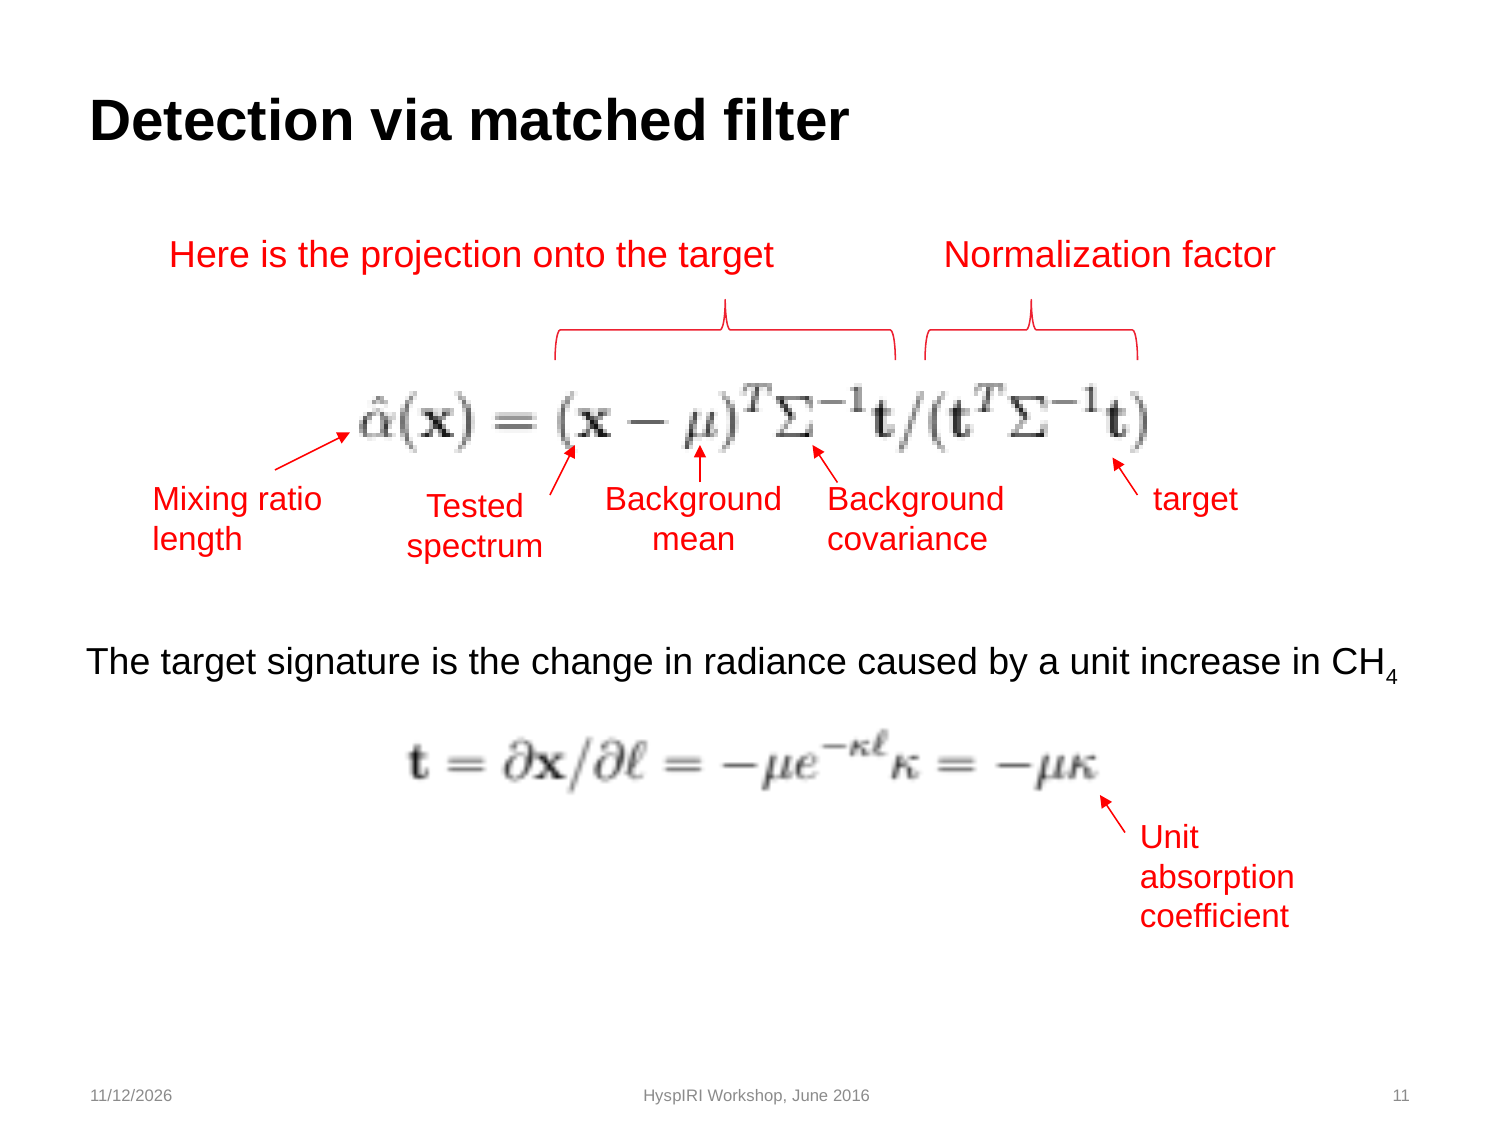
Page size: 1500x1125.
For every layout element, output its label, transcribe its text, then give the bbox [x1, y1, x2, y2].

footer HyspIRI Workshop, June 2016 [309, 1065, 1205, 1125]
picture [374, 707, 1132, 800]
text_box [549, 444, 576, 496]
text_box Background covariance [812, 516, 1025, 565]
text_box Background mean [587, 516, 800, 565]
text_box [924, 298, 1138, 346]
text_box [812, 444, 838, 483]
text_box Here is the projection onto the target [154, 222, 838, 283]
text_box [1112, 457, 1138, 496]
slide_number 11 [1217, 1065, 1425, 1125]
text_box Unit absorption coefficient [1124, 807, 1350, 942]
title Detection via matched filter [74, 74, 1425, 146]
text_box The target signature is the change in radiance caused by a unit increase in CH4 [71, 629, 1435, 696]
text_box target [1138, 469, 1254, 525]
picture [287, 348, 1221, 508]
text_box Tested spectrum [362, 516, 588, 571]
text_box [554, 298, 896, 346]
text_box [274, 432, 351, 471]
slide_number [75, 1065, 297, 1125]
text_box Normalization factor [928, 222, 1347, 283]
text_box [1099, 794, 1126, 833]
text_box Mixing ratio length [137, 469, 388, 565]
